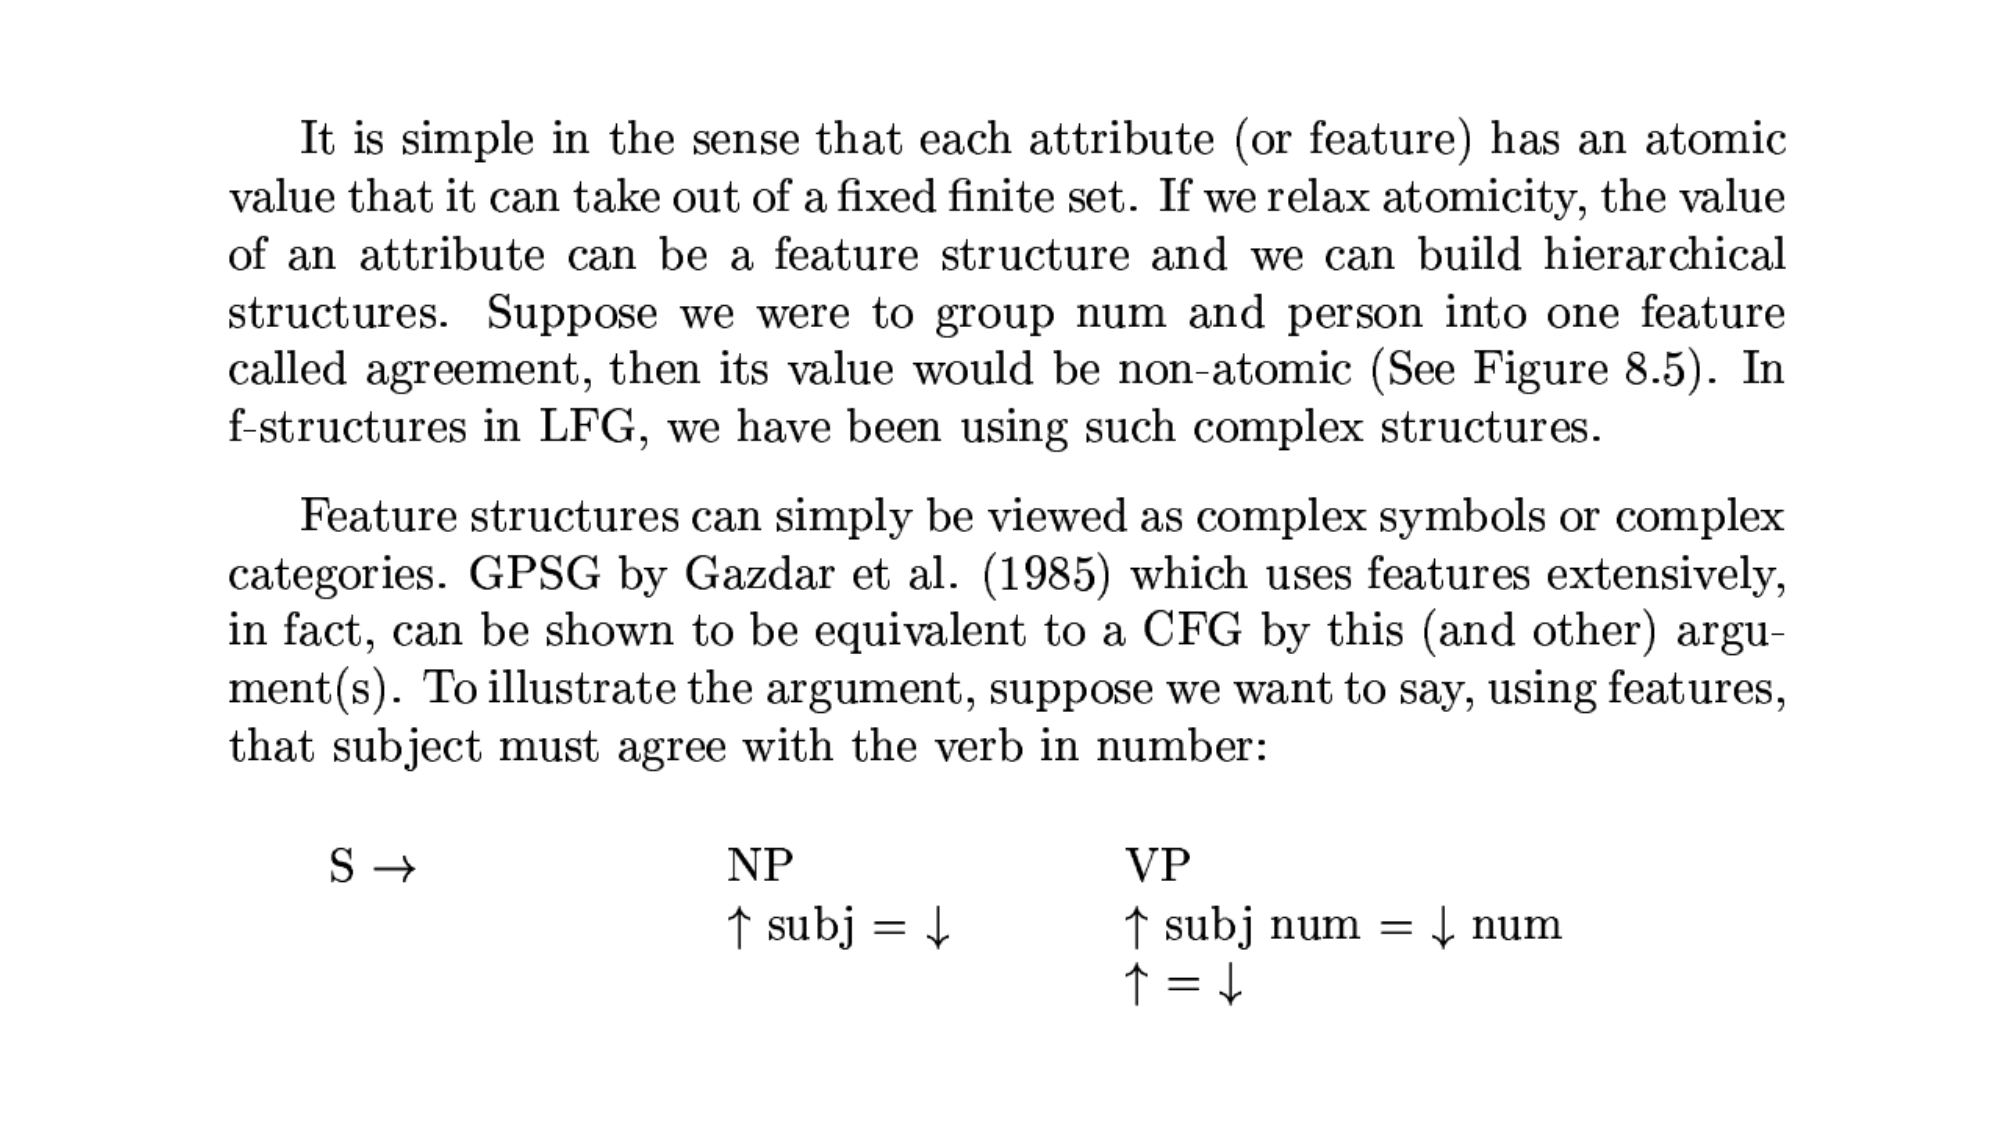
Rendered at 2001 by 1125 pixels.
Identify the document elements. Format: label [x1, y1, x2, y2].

picture [189, 75, 1811, 1050]
